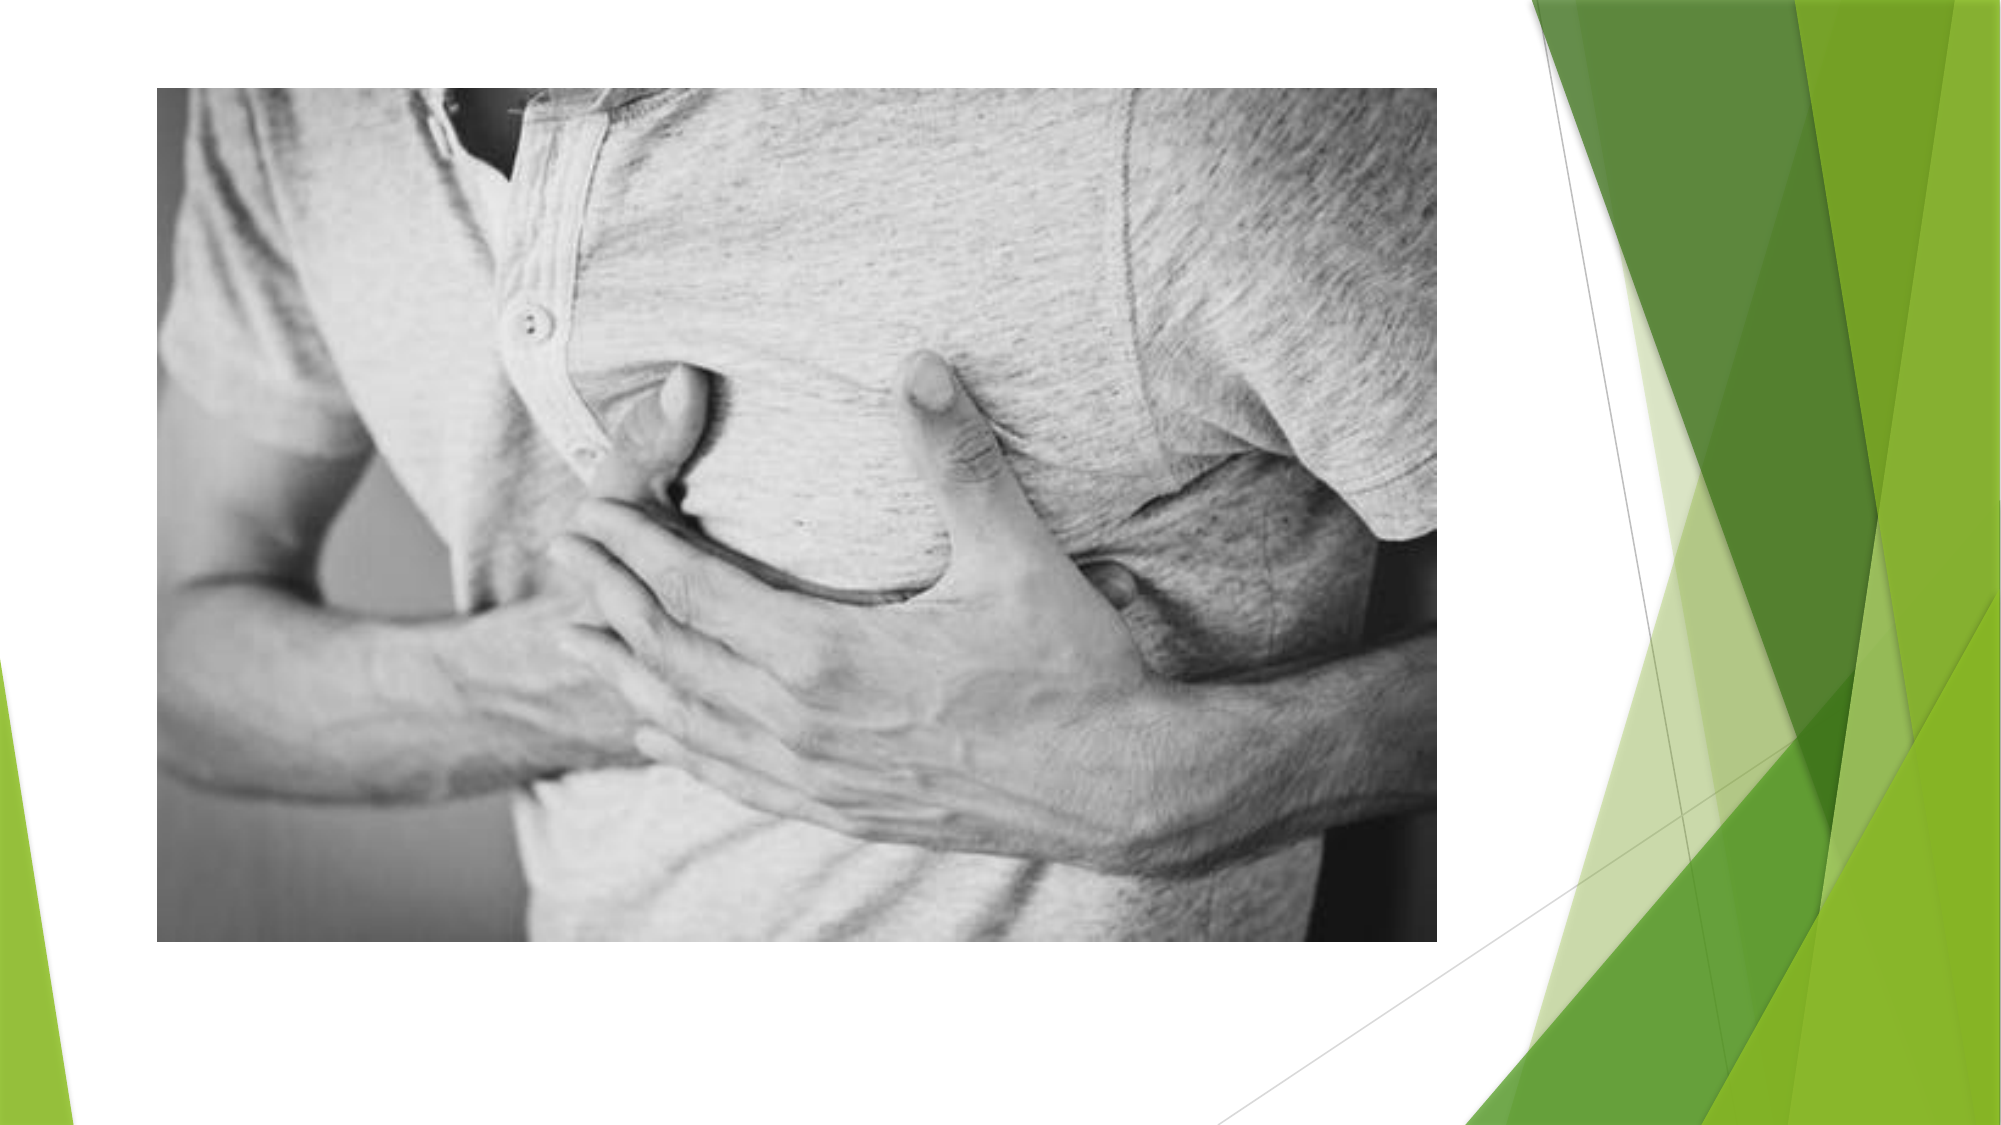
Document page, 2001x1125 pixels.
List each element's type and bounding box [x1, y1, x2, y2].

list [156, 88, 1438, 943]
